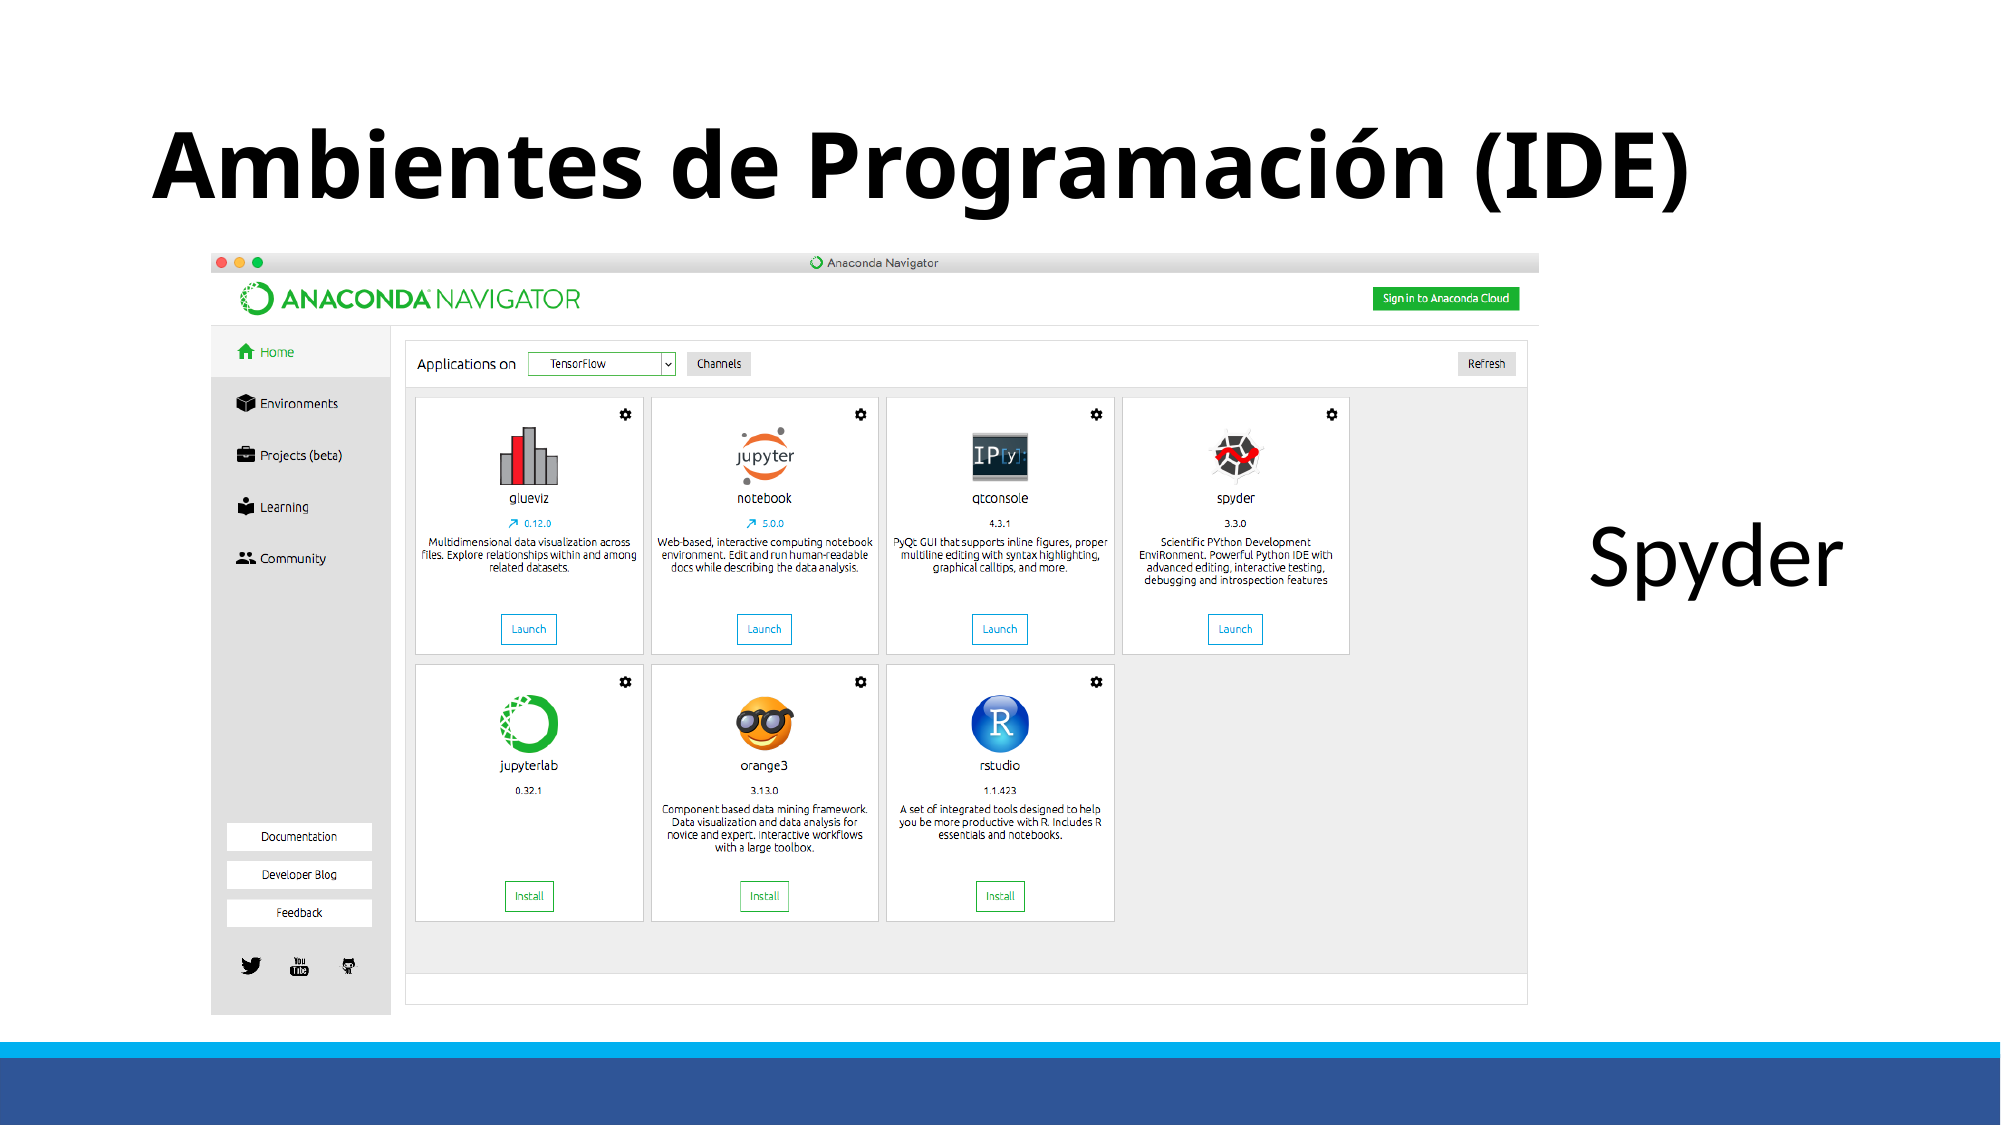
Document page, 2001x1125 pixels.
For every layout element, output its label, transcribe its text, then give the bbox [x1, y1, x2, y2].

picture [211, 253, 1539, 1015]
title Ambientes de Programación (IDE) [137, 59, 1863, 278]
text_box Spyder [1574, 487, 1861, 613]
